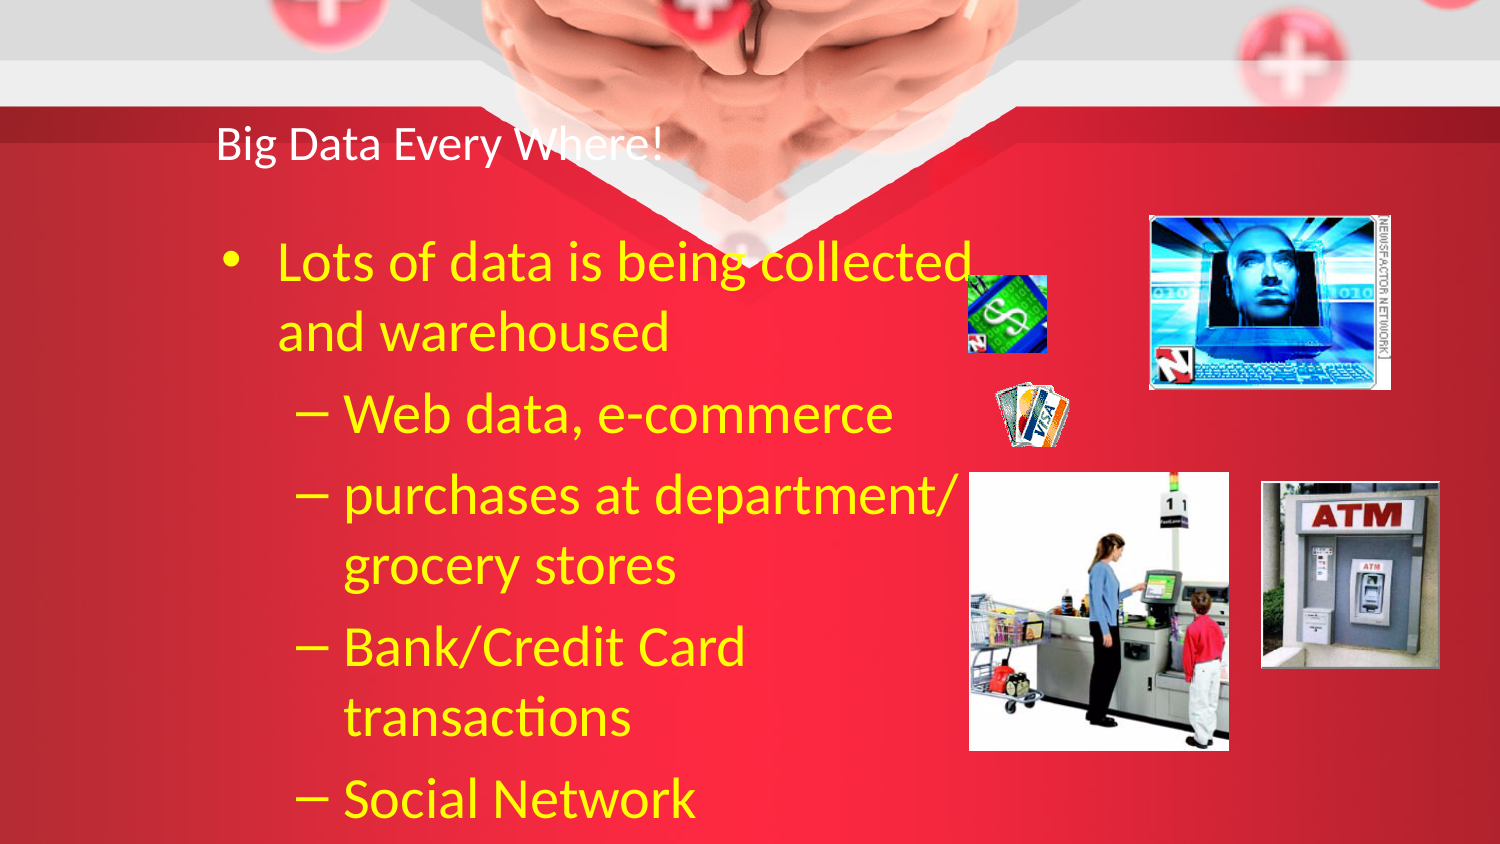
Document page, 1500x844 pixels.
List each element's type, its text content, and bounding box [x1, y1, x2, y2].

picture [0, 0, 1500, 844]
list Lots of data is being collected and warehoused Web data, e-commerce purchases at department/ grocery stores Bank/Credit Card transactions Social Network [206, 215, 1285, 844]
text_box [966, 469, 1232, 758]
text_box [1258, 479, 1442, 672]
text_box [991, 376, 1077, 447]
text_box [965, 271, 1051, 356]
title Big Data Every Where! [215, 103, 1294, 179]
